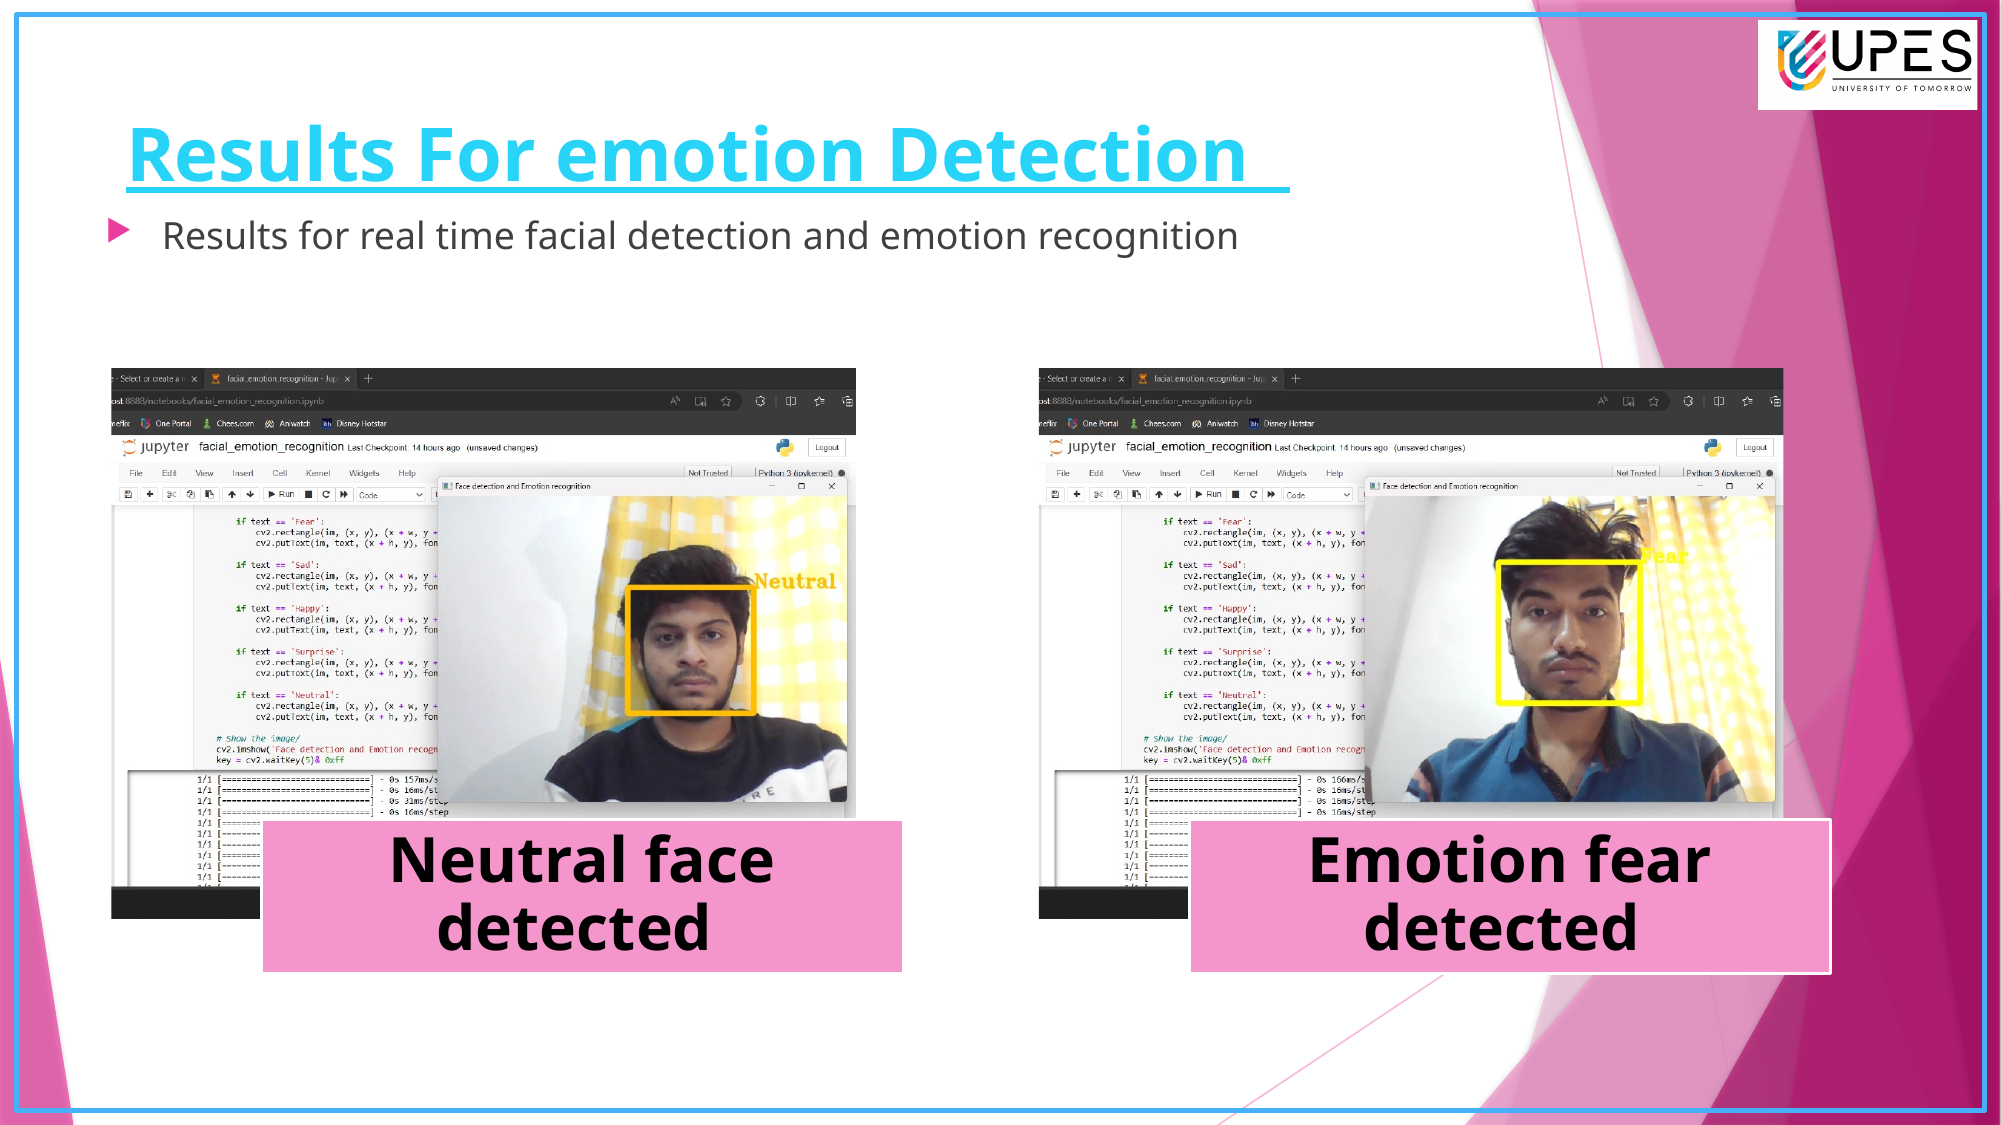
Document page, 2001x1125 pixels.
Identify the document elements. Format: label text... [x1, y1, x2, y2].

picture [1758, 20, 1978, 110]
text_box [110, 286, 1832, 1056]
list Results for real time facial detection and emotion recognition [90, 204, 1522, 992]
title Results For emotion Detection [111, 99, 1361, 204]
